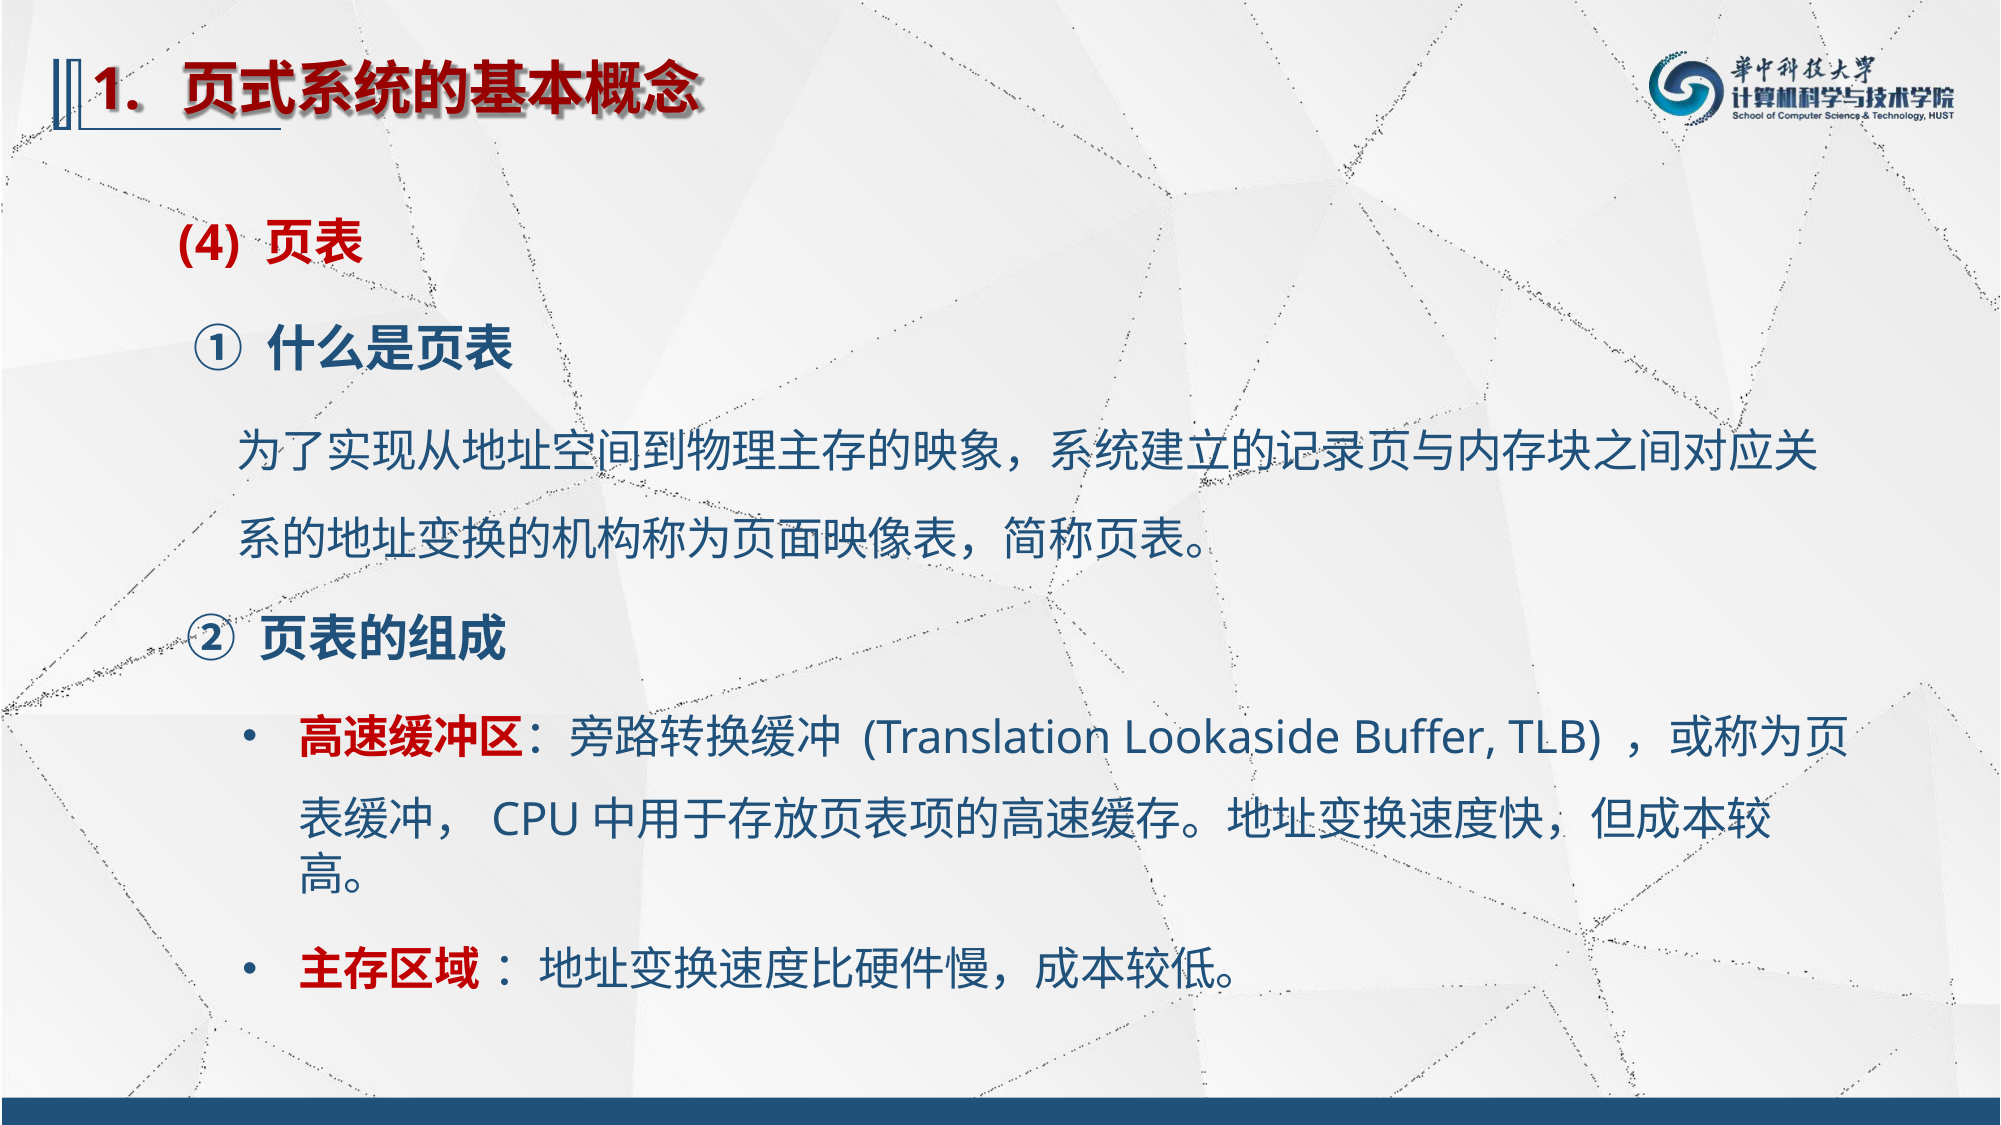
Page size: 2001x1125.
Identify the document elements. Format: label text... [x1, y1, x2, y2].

text_box (4) 页表 ① 什么是页表 为了实现从地址空间到物理主存的映象，系统建立的记录页与内存块之间对应关 系的地址变换的机构称为页面映像表，简称页表。 ② 页表的组成 高速缓冲区：旁路转换缓冲 (Translation Lookaside Buffer, TLB) ，或称为页 表缓冲，CPU中用于存放页表项的高速缓存。地址变换速度快，但成本较高。 主存区域 ：地址变换速度比硬件慢，成本较低。 [175, 207, 1861, 995]
picture [0, 0, 2000, 1125]
title 1. 页式系统的基本概念 [89, 172, 707, 240]
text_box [55, 34, 745, 165]
